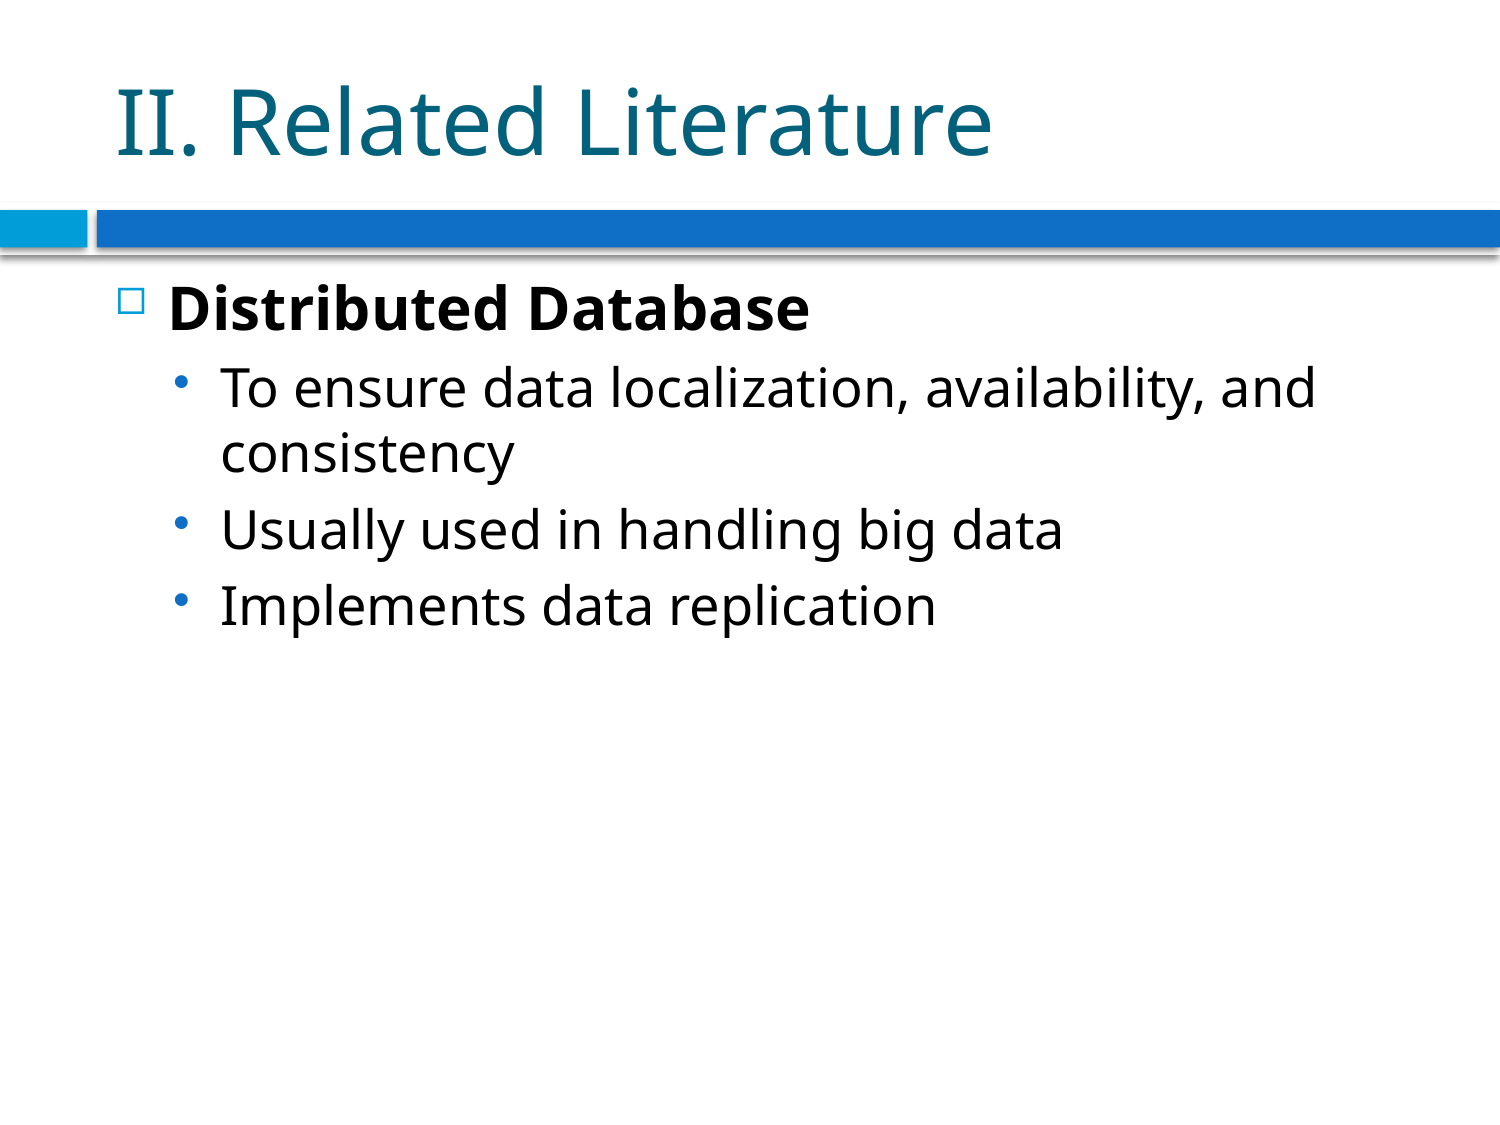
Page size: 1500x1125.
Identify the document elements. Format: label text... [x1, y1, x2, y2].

title II. Related Literature [100, 37, 1438, 200]
list Distributed Database To ensure data localization, availability, and consistency Usually used in handling big data Implements data replication [100, 262, 1438, 1000]
